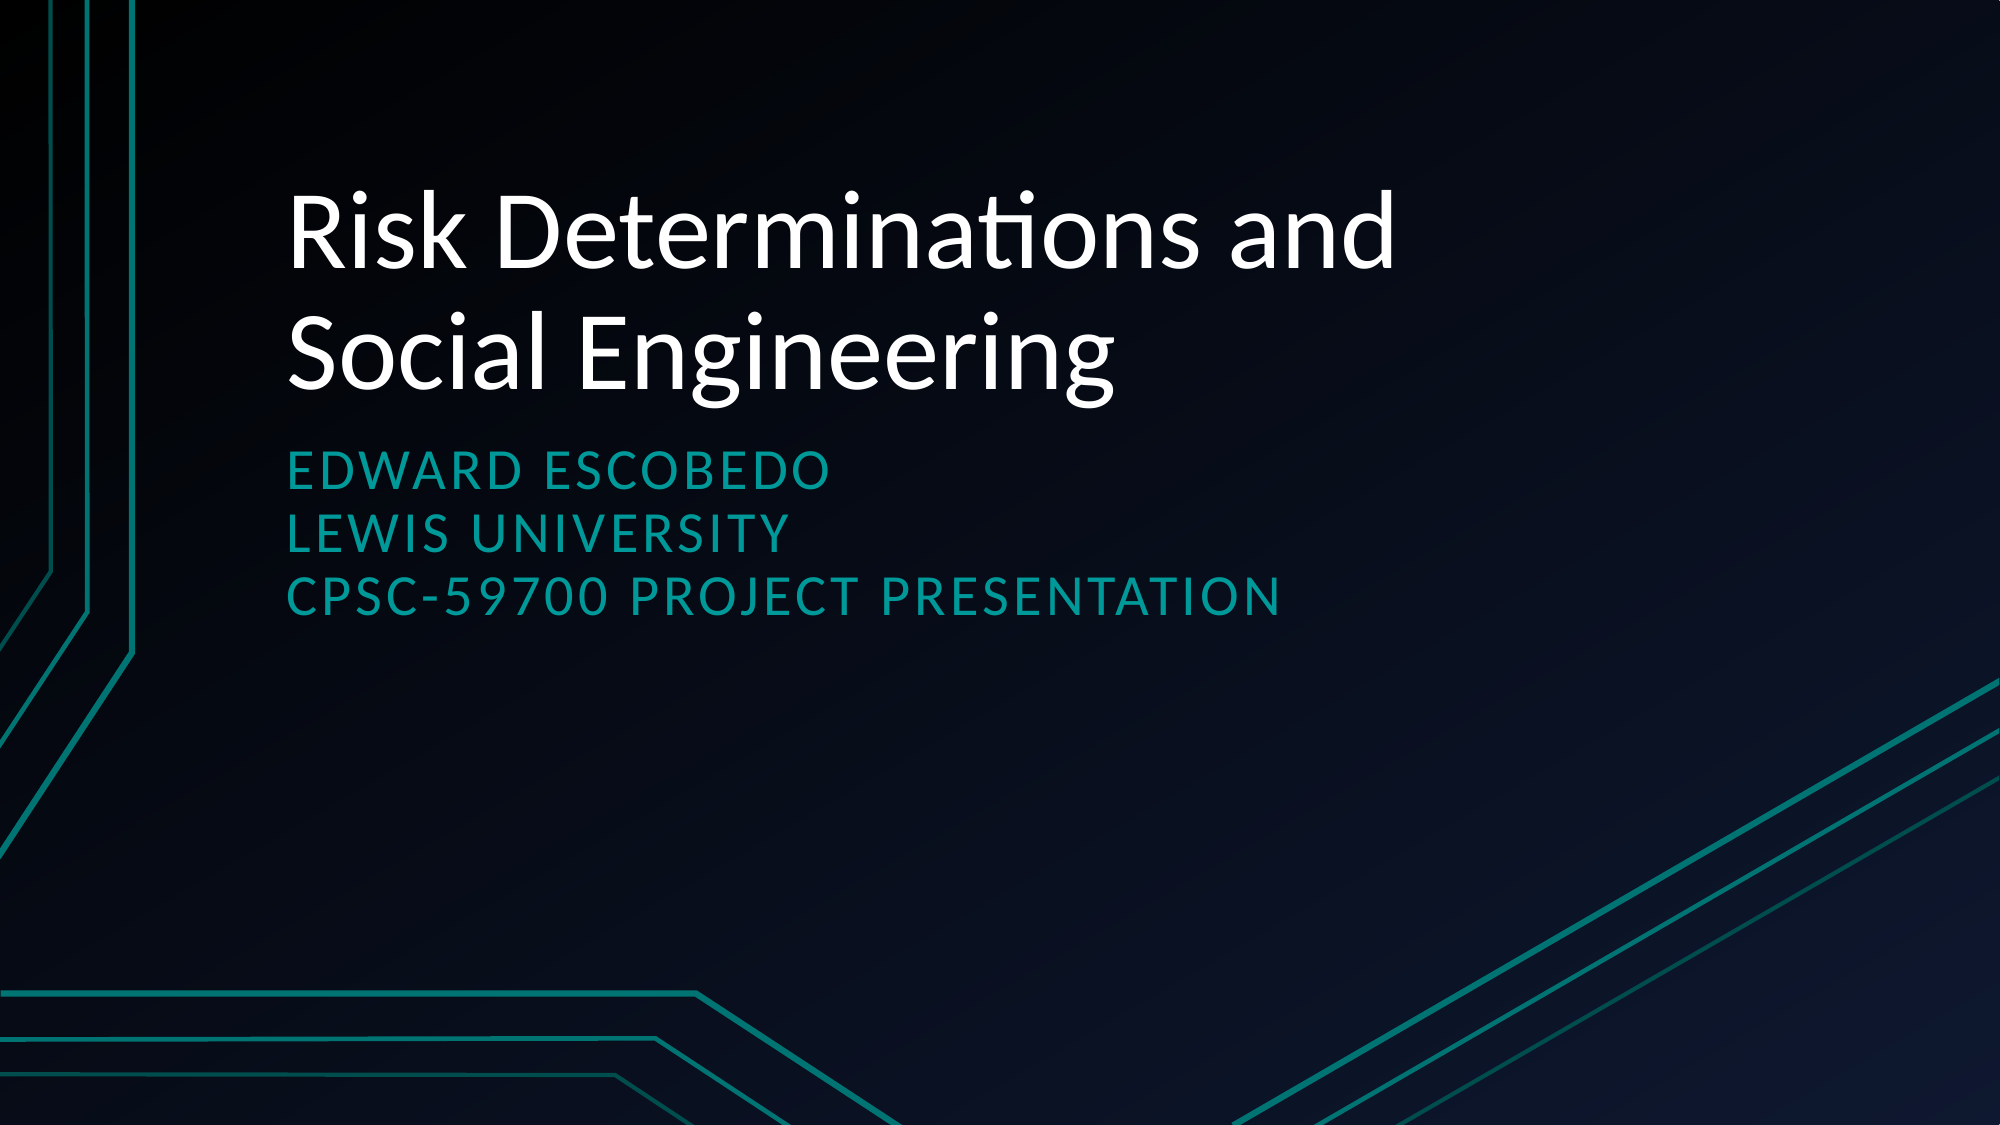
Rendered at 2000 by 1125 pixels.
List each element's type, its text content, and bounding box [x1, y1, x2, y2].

subtitle Edward Escobedo Lewis University CPsc-59700 Project Presentation [266, 429, 1700, 717]
title Risk Determinations and Social Engineering [266, 95, 1700, 424]
